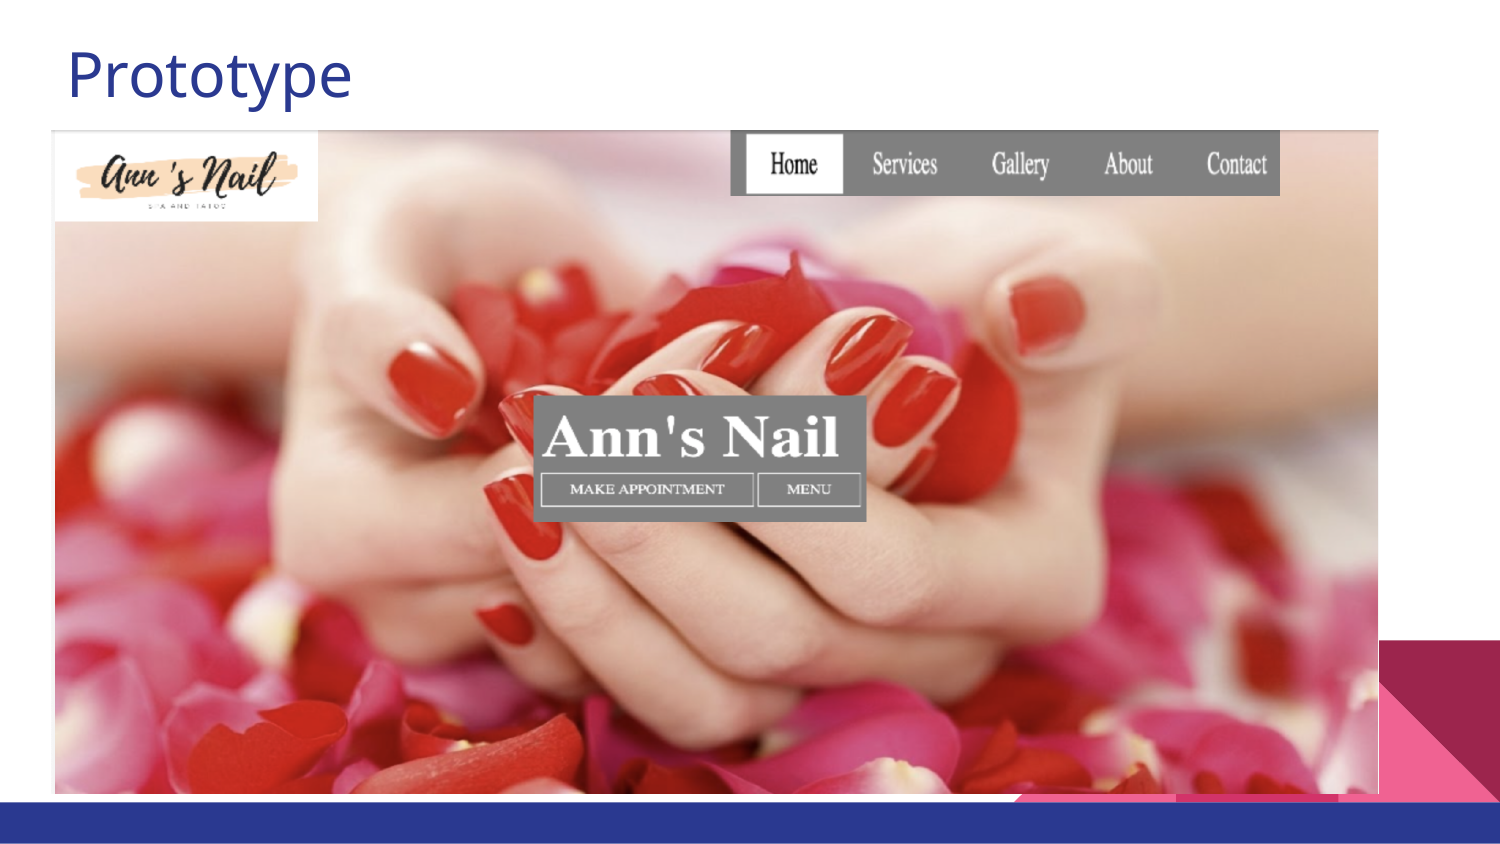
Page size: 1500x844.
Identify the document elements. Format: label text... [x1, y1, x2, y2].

title Prototype [51, 20, 1449, 121]
picture [50, 130, 1379, 794]
